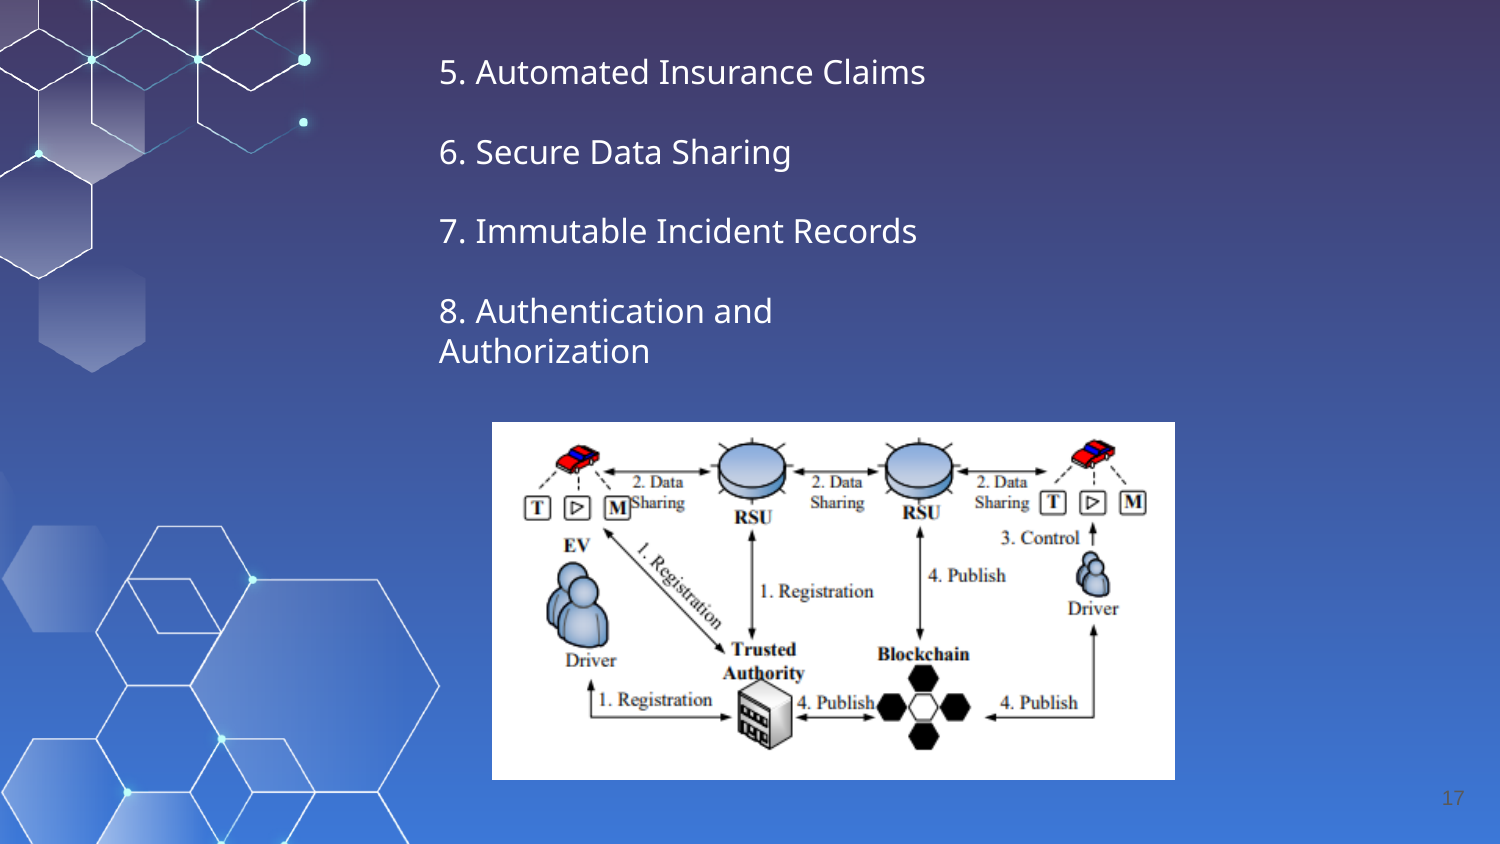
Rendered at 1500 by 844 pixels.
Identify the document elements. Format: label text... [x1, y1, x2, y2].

subtitle 5. Automated Insurance Claims 6. Secure Data Sharing 7. Immutable Incident Records 8. Authentication and Authorization [423, 35, 1007, 393]
picture [0, 472, 471, 844]
picture [0, 0, 342, 373]
slide_number ‹#› [1389, 764, 1480, 830]
picture [492, 422, 1175, 780]
